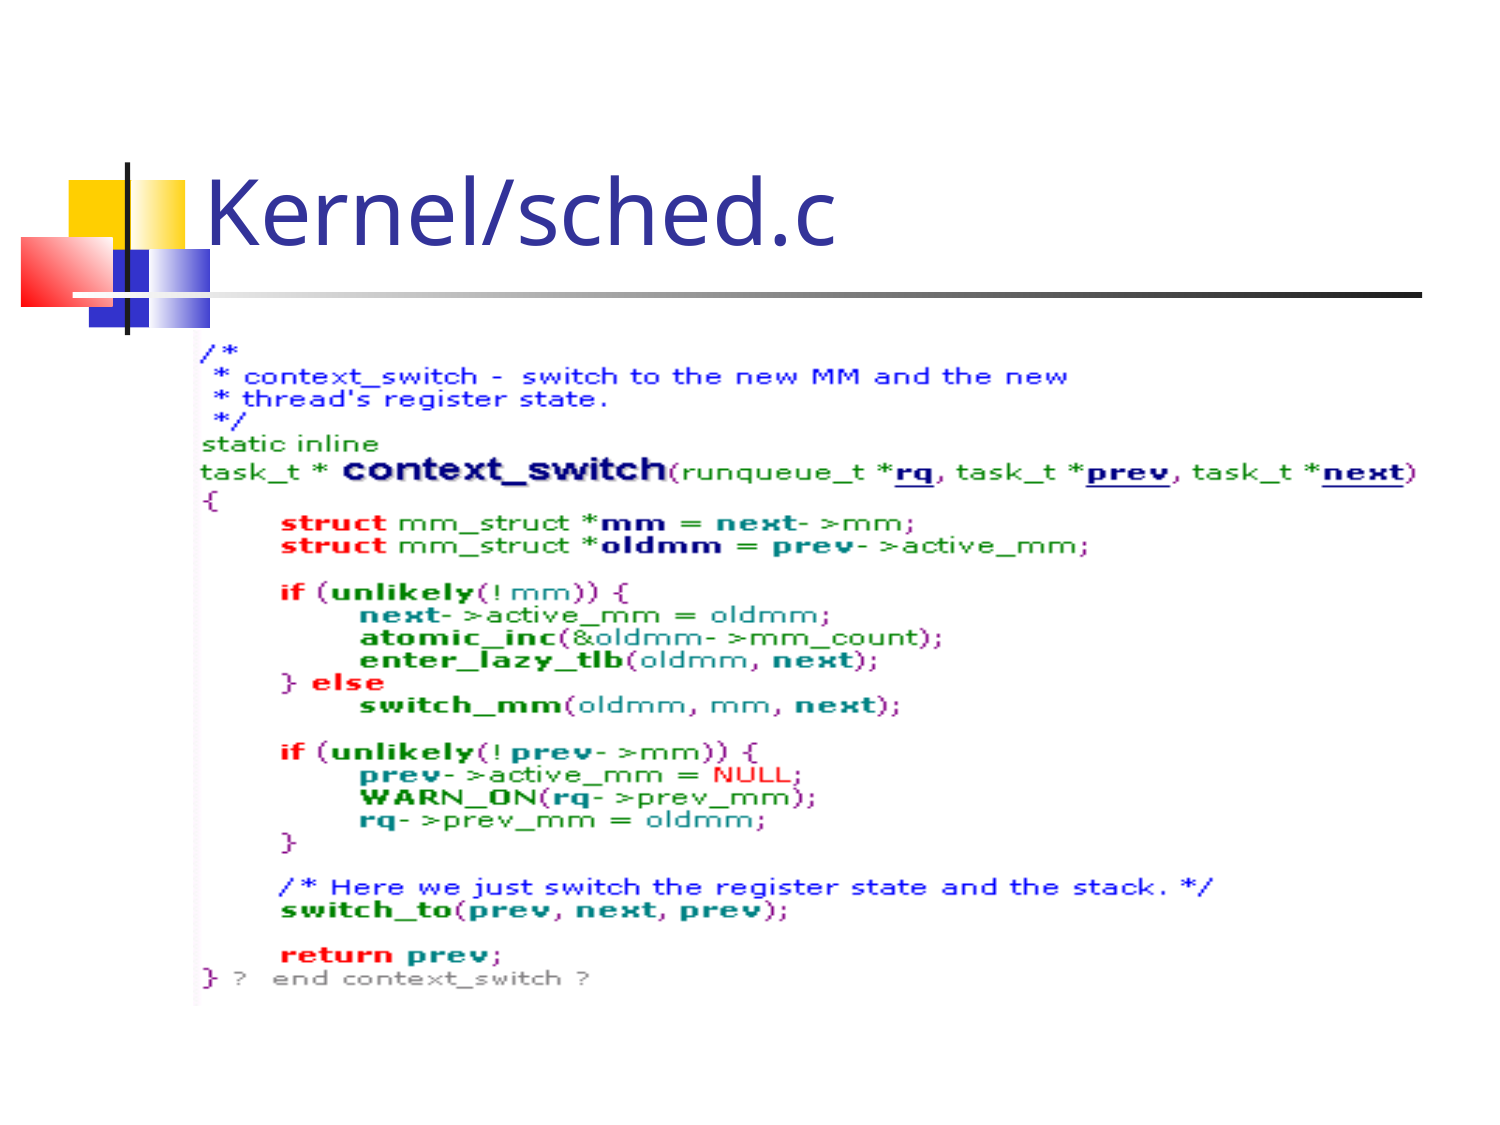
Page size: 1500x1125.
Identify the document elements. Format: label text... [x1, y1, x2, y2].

picture [193, 330, 1470, 1007]
title Kernel/sched.c [188, 35, 1468, 275]
